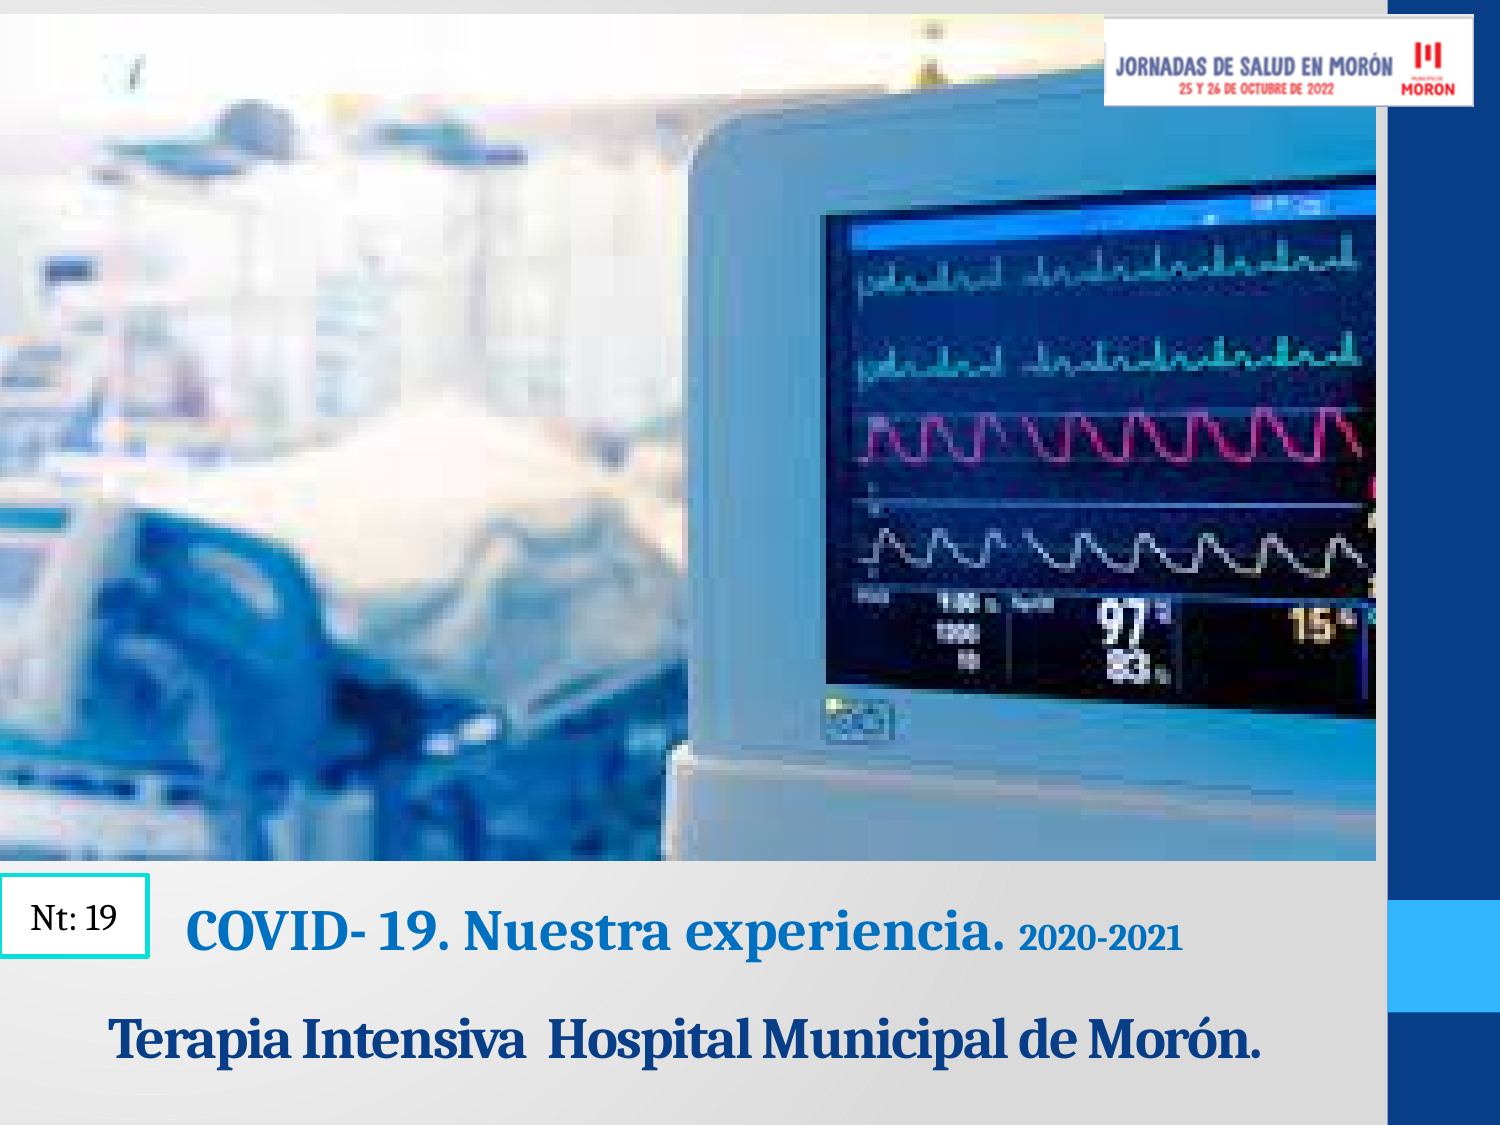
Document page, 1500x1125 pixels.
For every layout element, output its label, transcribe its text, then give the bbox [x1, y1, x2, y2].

title Terapia Intensiva Hospital Municipal de Morón. [53, 980, 1329, 1079]
picture [0, 14, 1474, 862]
list COVID- 19. Nuestra experiencia. 2020-2021 [47, 884, 1323, 986]
text_box Nt: 19 [0, 873, 150, 959]
